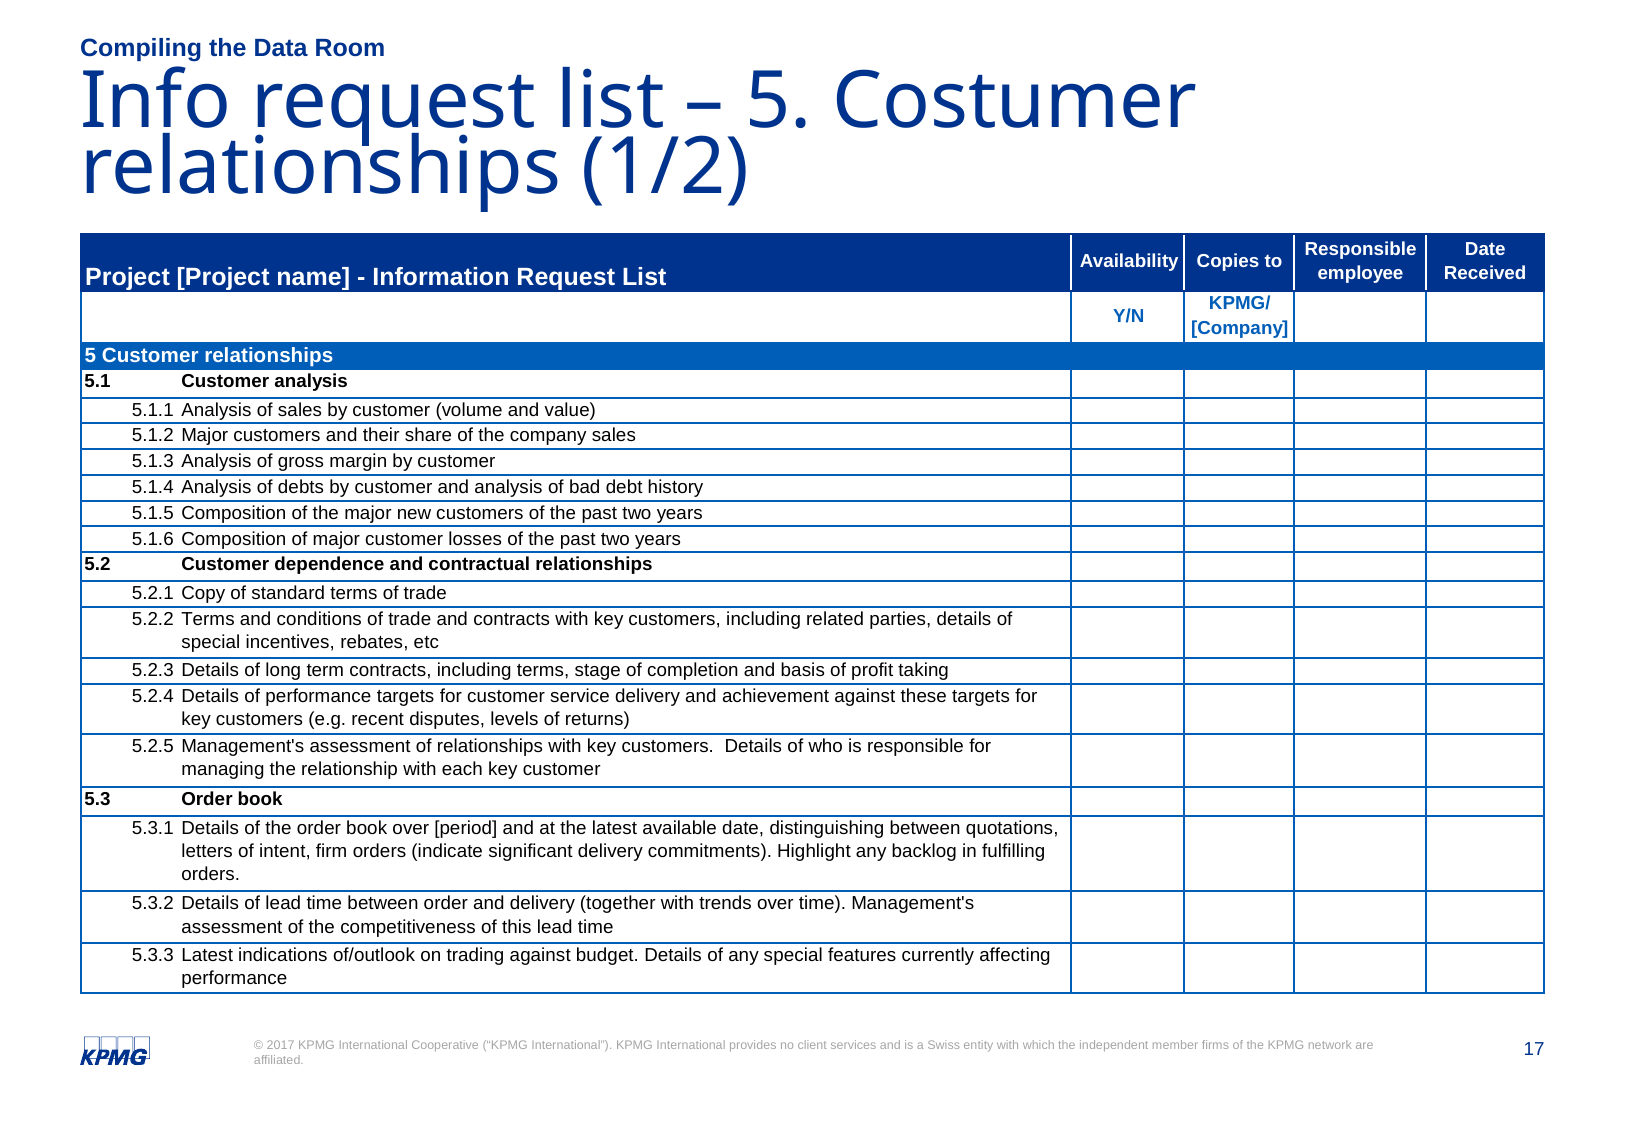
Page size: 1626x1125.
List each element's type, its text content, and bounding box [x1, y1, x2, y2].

list Compiling the Data Room [80, 33, 1490, 62]
title Info request list – 5. Costumer relationships (1/2) [80, 74, 1545, 193]
picture [79, 233, 1546, 994]
